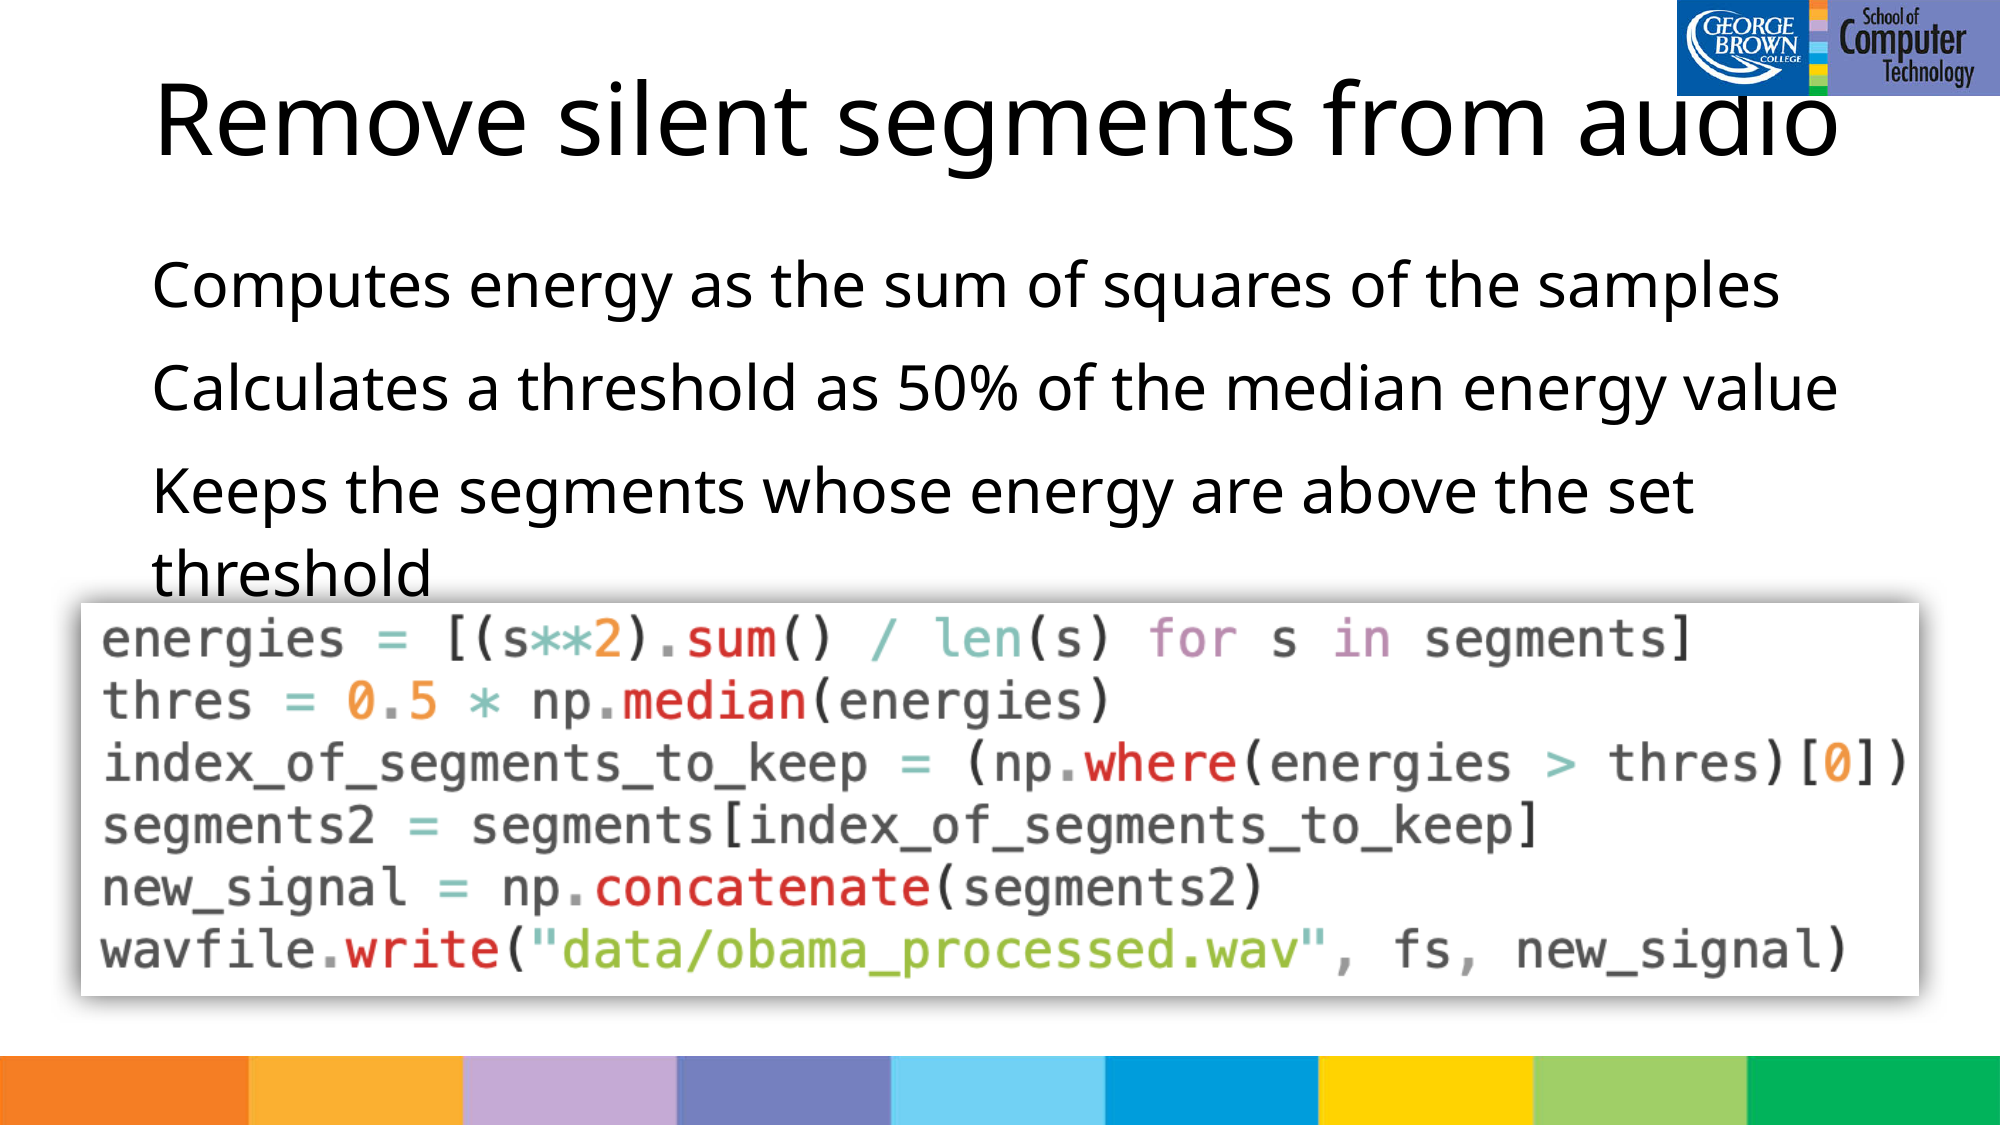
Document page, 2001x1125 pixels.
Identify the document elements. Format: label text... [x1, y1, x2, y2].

title Remove silent segments from audio [137, 13, 1863, 230]
picture [1318, 1056, 2000, 1125]
picture [80, 603, 1919, 996]
text_box Computes energy as the sum of squares of the samples Calculates a threshold as 50% of the median energy value Keeps the segments whose energy are above the set threshold [136, 230, 1933, 595]
picture [1677, 0, 2000, 96]
picture [0, 1056, 1105, 1125]
